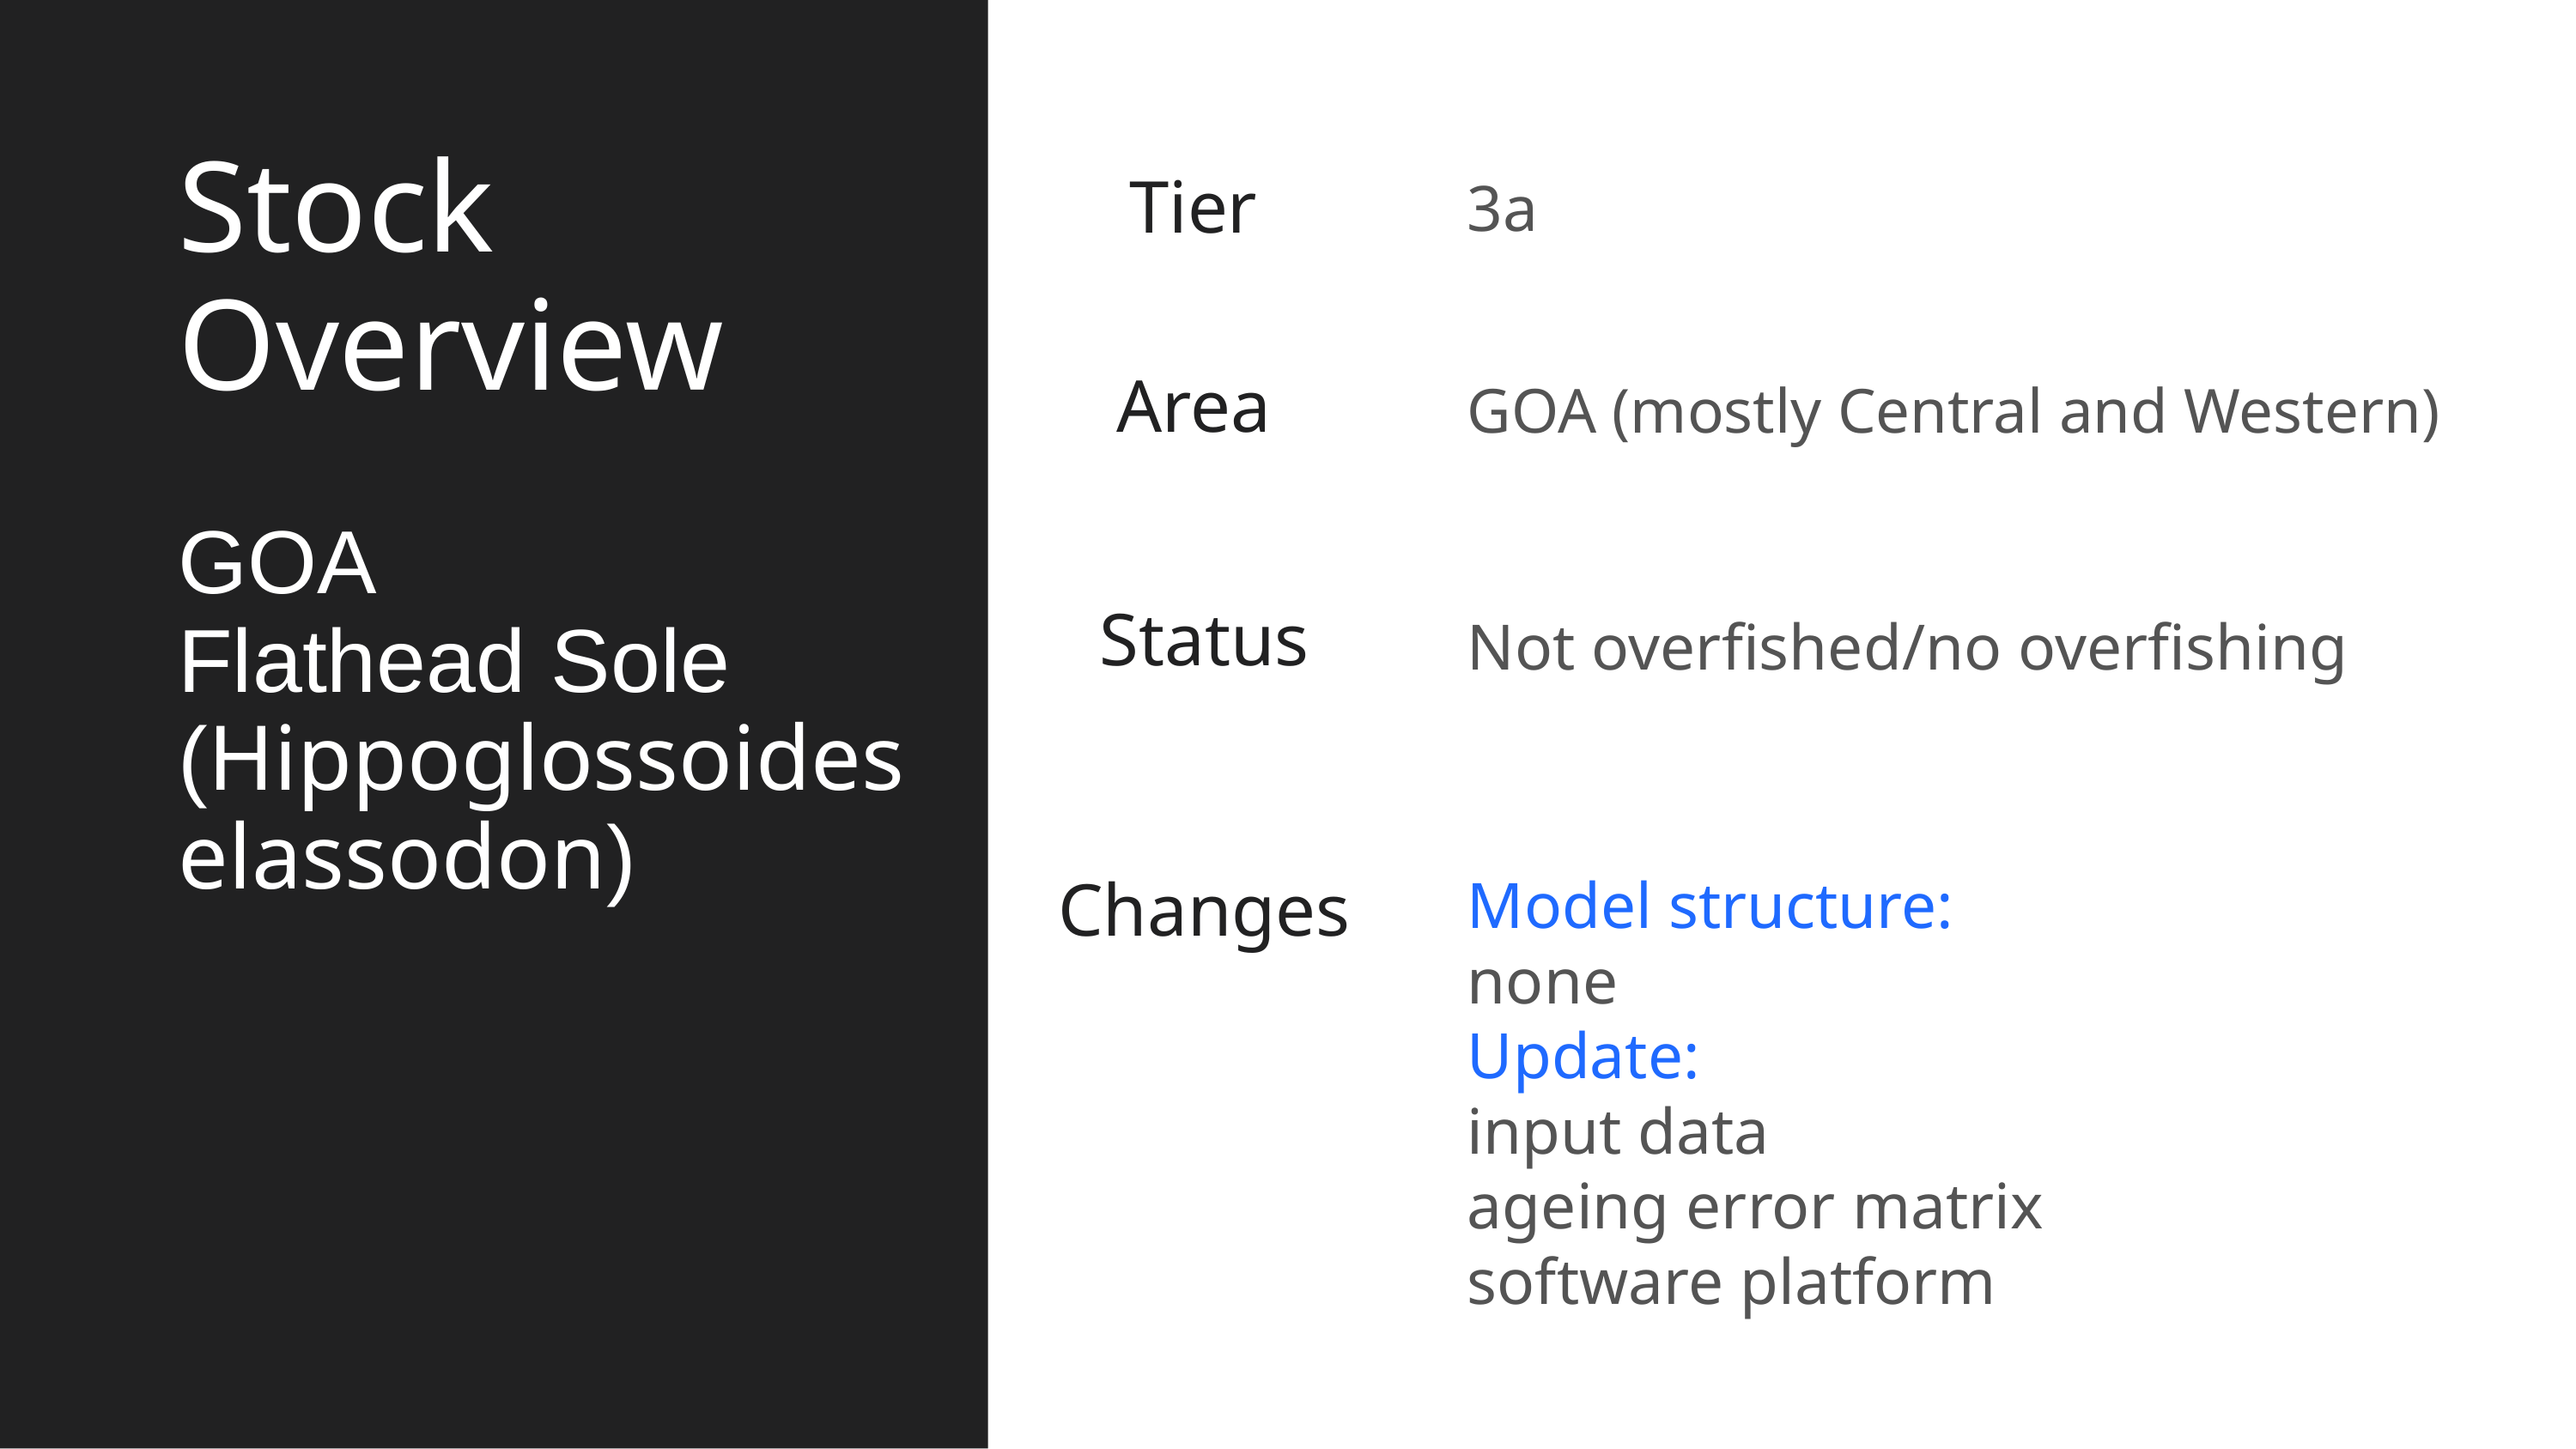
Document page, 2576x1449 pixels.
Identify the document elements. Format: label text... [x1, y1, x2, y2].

text_box Tier [1048, 168, 1340, 248]
text_box Not overfished/no overfishing [1467, 607, 2485, 682]
text_box GOA (mostly Central and Western) [1467, 372, 2485, 446]
text_box Changes [1048, 871, 1361, 950]
text_box 3a [1467, 168, 2485, 245]
text_box Stock Overview GOA Flathead Sole (Hippoglossoides elassodon) [178, 139, 966, 907]
text_box Status [1059, 601, 1351, 681]
text_box Area [1048, 368, 1340, 447]
text_box Model structure: none Update: input data ageing error matrix software platform [1467, 865, 2485, 1318]
text_box [0, 0, 988, 1449]
